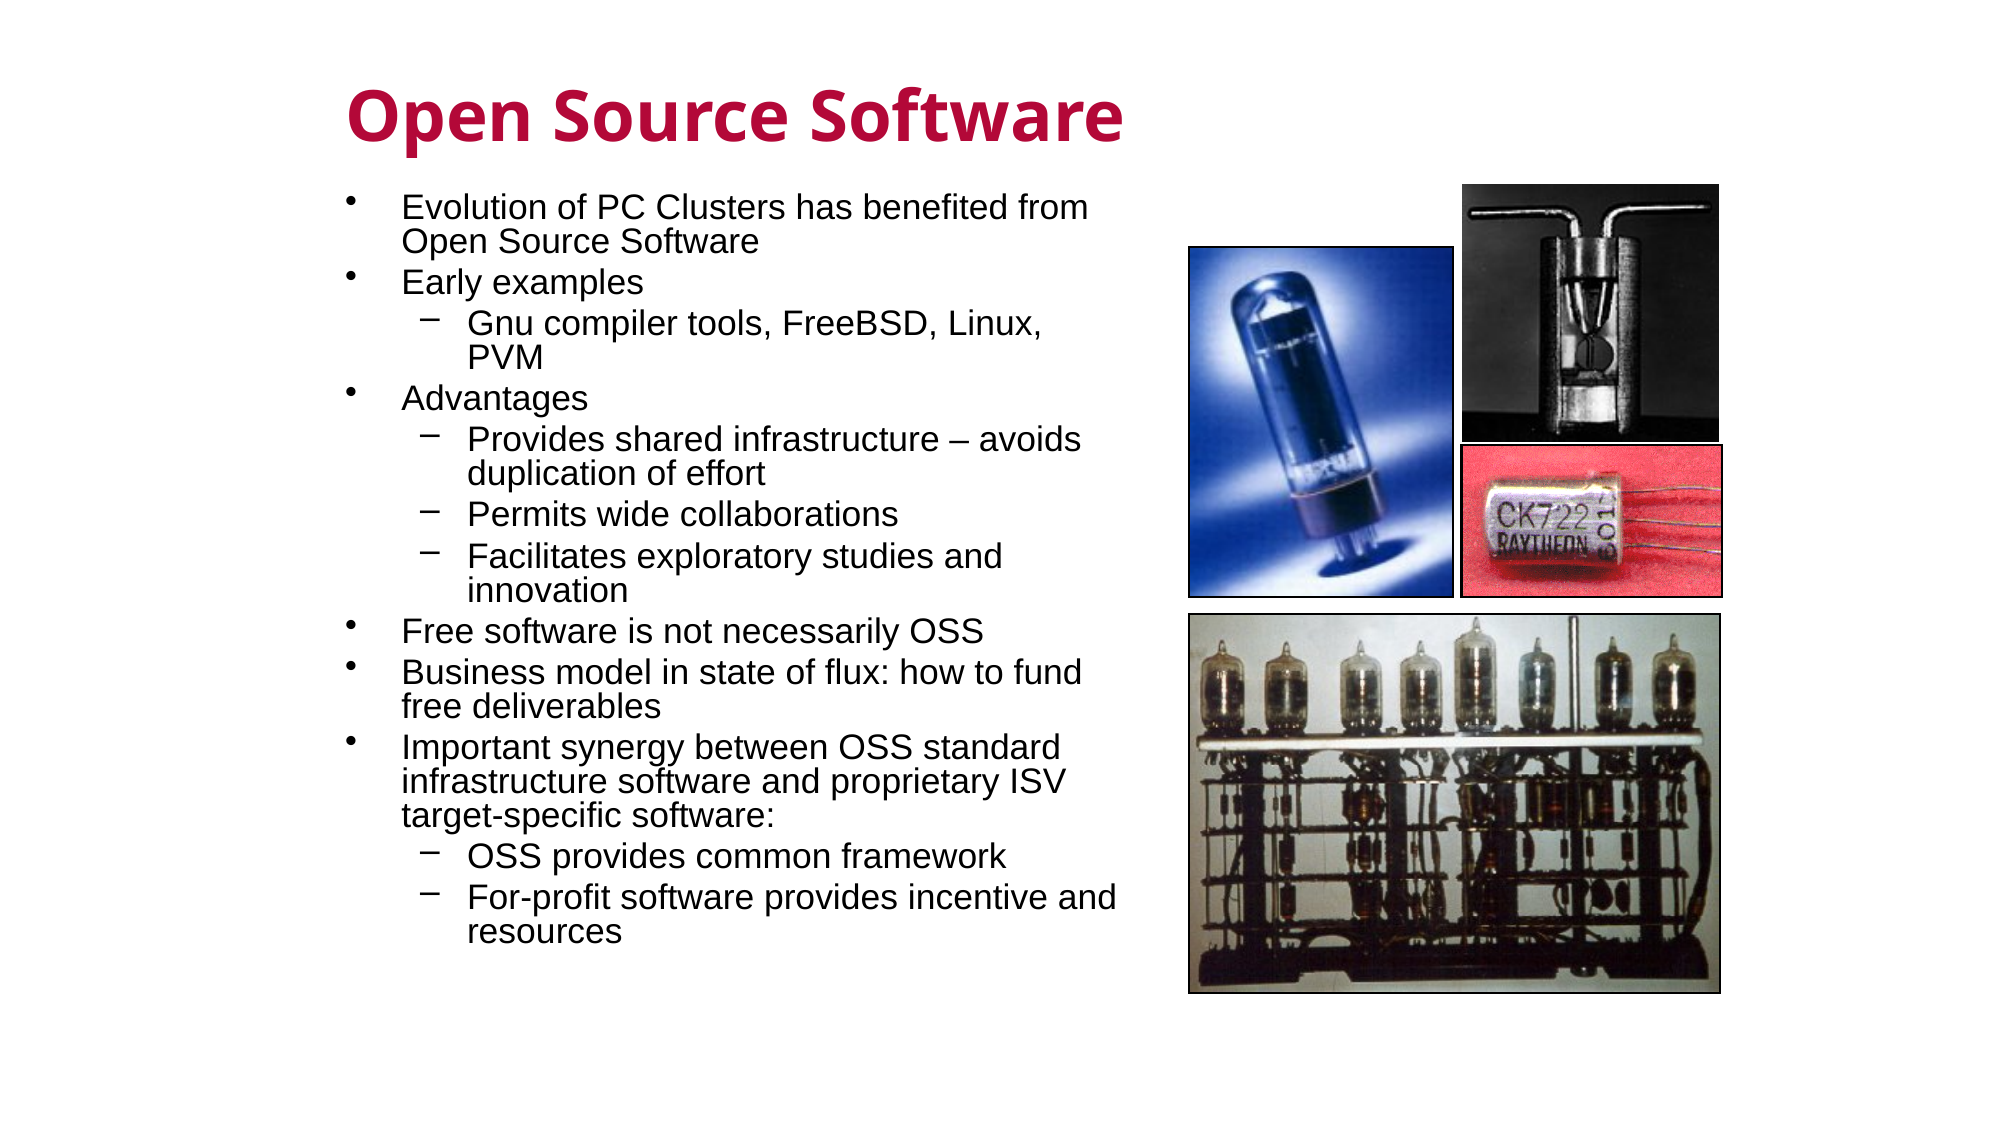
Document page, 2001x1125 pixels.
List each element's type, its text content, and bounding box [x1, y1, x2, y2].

picture [1462, 184, 1719, 442]
picture [1462, 446, 1721, 596]
text_box Evolution of PC Clusters has benefited from Open Source Software Early examples Gnu compiler tools, FreeBSD, Linux, PVM Advantages Provides shared infrastructure – avoids duplication of effort Permits wide collaborations Facilitates exploratory studies and innovation Free software is not necessarily OSS Business model in state of flux: how to fund free deliverables Important synergy between OSS standard infrastructure software and proprietary ISV target-specific software: OSS provides common framework For-profit software provides incentive and resources [330, 184, 1144, 1048]
picture [1189, 614, 1720, 993]
text_box Open Source Software [330, 63, 1679, 156]
picture [1189, 248, 1452, 596]
